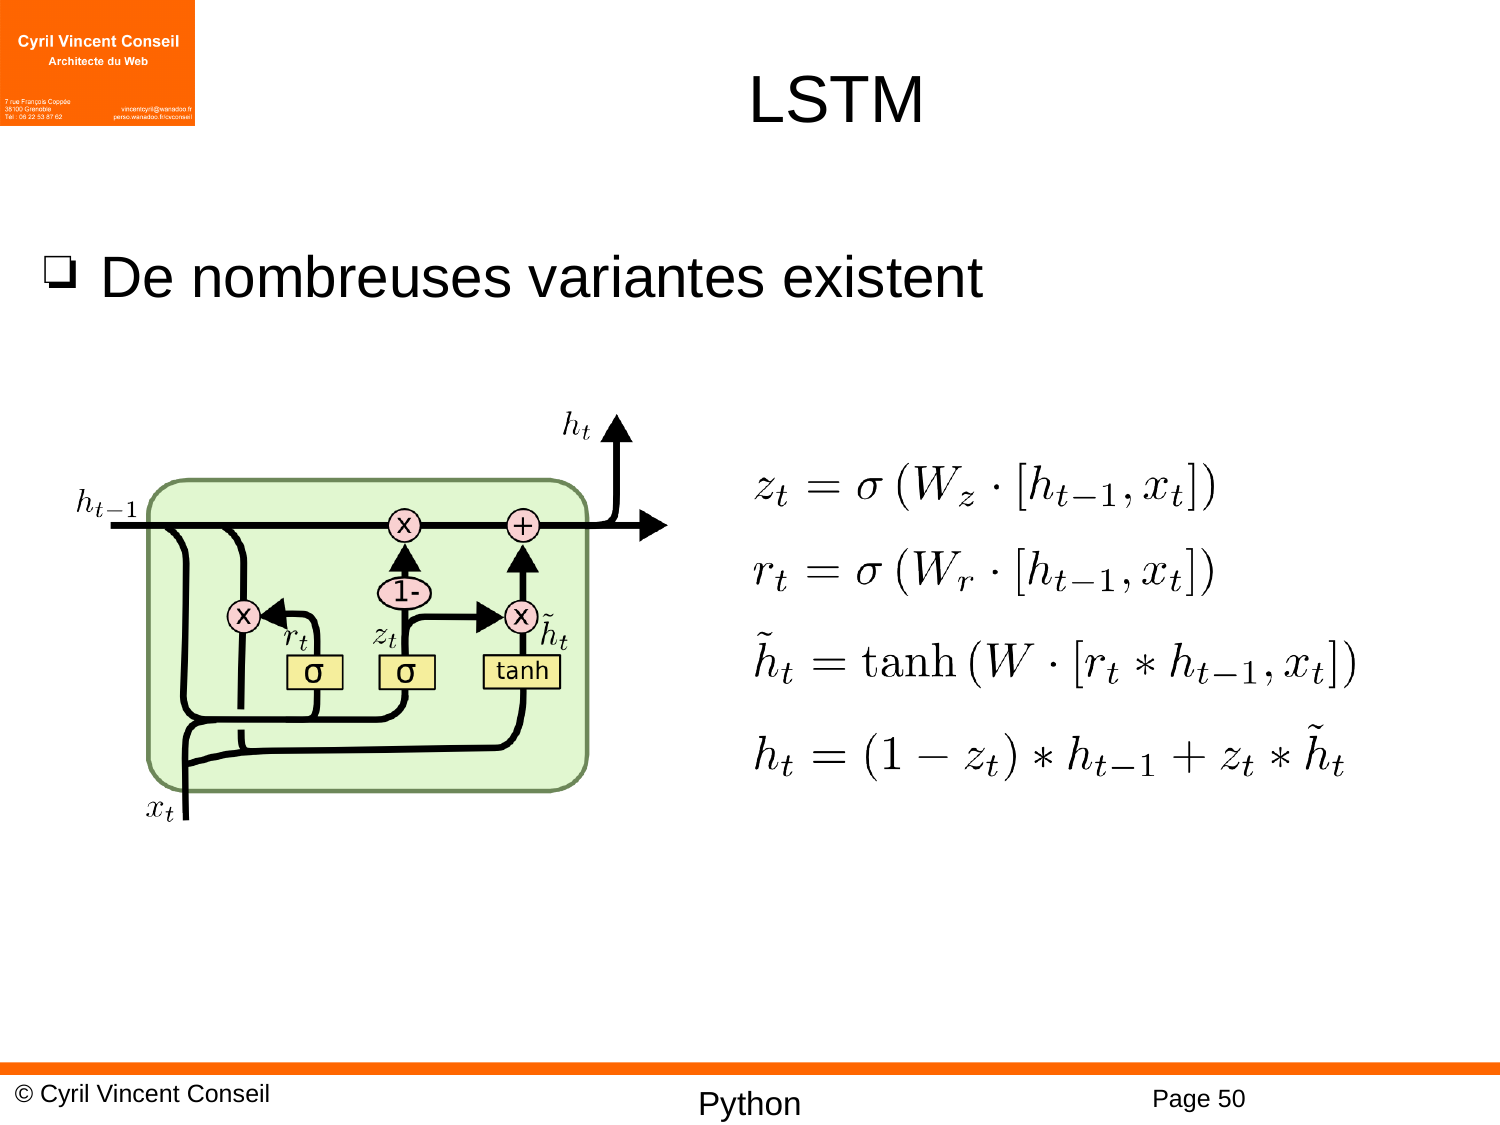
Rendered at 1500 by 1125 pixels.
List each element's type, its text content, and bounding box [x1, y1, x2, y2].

picture [59, 408, 1438, 835]
list De nombreuses variantes existent [29, 231, 1468, 1059]
picture [0, 0, 195, 126]
title LSTM [194, 2, 1480, 190]
